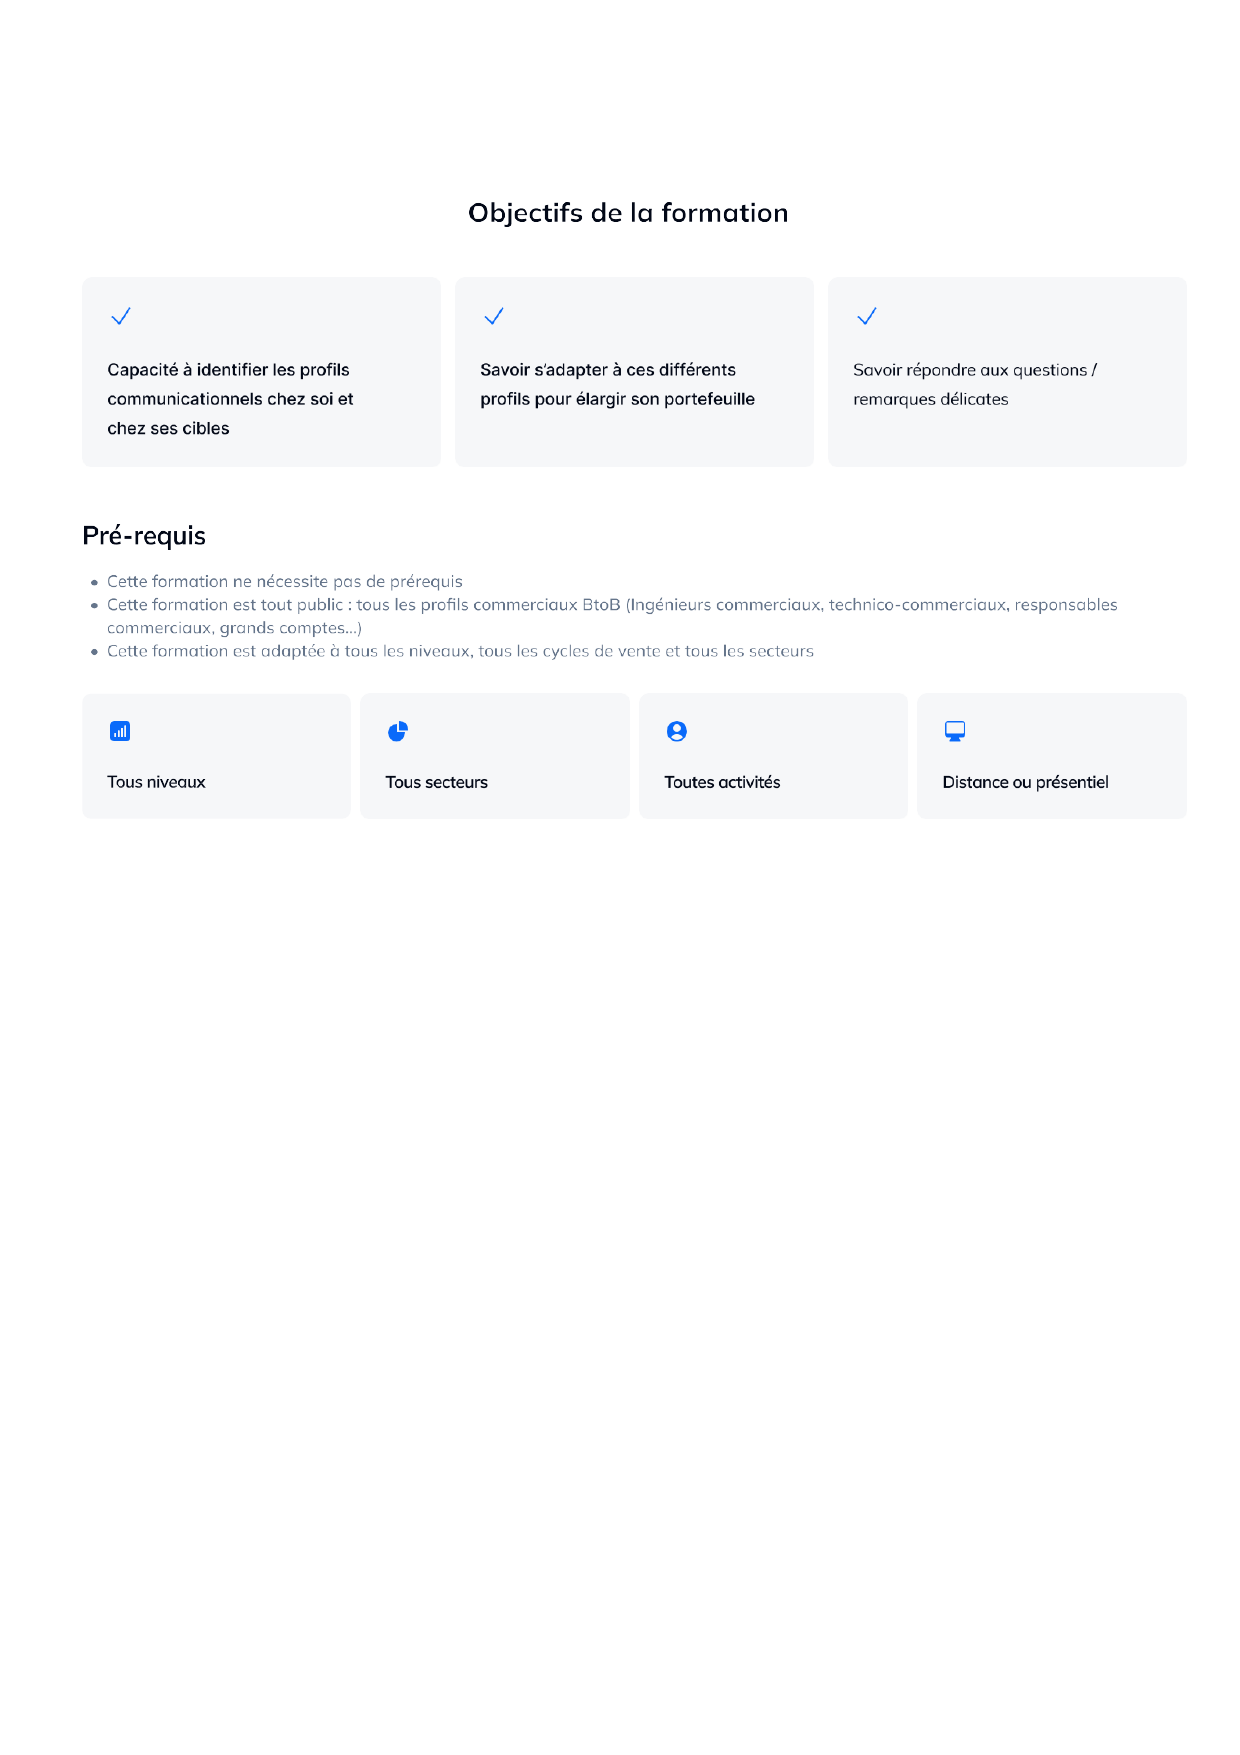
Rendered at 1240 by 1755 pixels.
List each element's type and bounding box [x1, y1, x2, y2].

picture [469, 201, 787, 228]
picture [917, 693, 1187, 820]
picture [81, 276, 441, 467]
picture [454, 276, 814, 467]
picture [91, 574, 1118, 661]
picture [83, 524, 206, 550]
picture [827, 276, 1187, 467]
text_box [81, 693, 352, 820]
picture [639, 693, 909, 820]
picture [360, 693, 630, 820]
